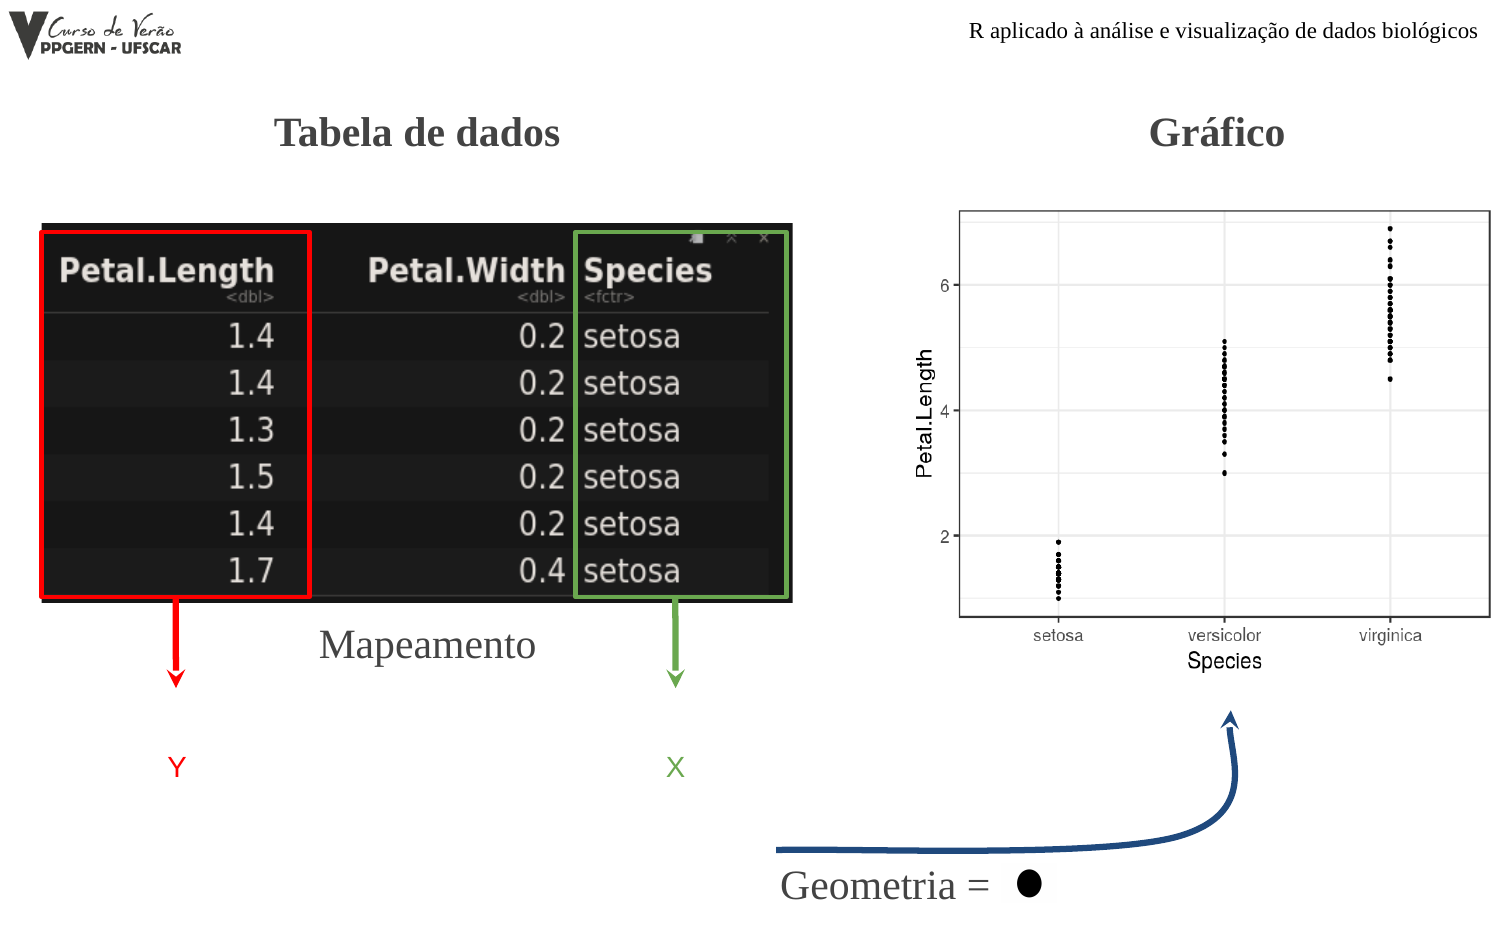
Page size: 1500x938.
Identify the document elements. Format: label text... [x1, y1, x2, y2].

text_box Gráfico [1004, 89, 1430, 171]
text_box R aplicado à análise e visualização de dados biológicos [608, 8, 1494, 51]
text_box Geometria = [672, 842, 1099, 924]
text_box [169, 612, 183, 689]
text_box [802, 710, 1236, 848]
picture [41, 223, 793, 604]
text_box [669, 612, 682, 689]
picture [1000, 863, 1057, 903]
text_box Y [110, 740, 244, 891]
text_box X [609, 740, 742, 891]
picture [905, 198, 1500, 683]
picture [5, 7, 183, 64]
text_box Tabela de dados [204, 89, 630, 171]
text_box Mapeamento [214, 612, 641, 683]
